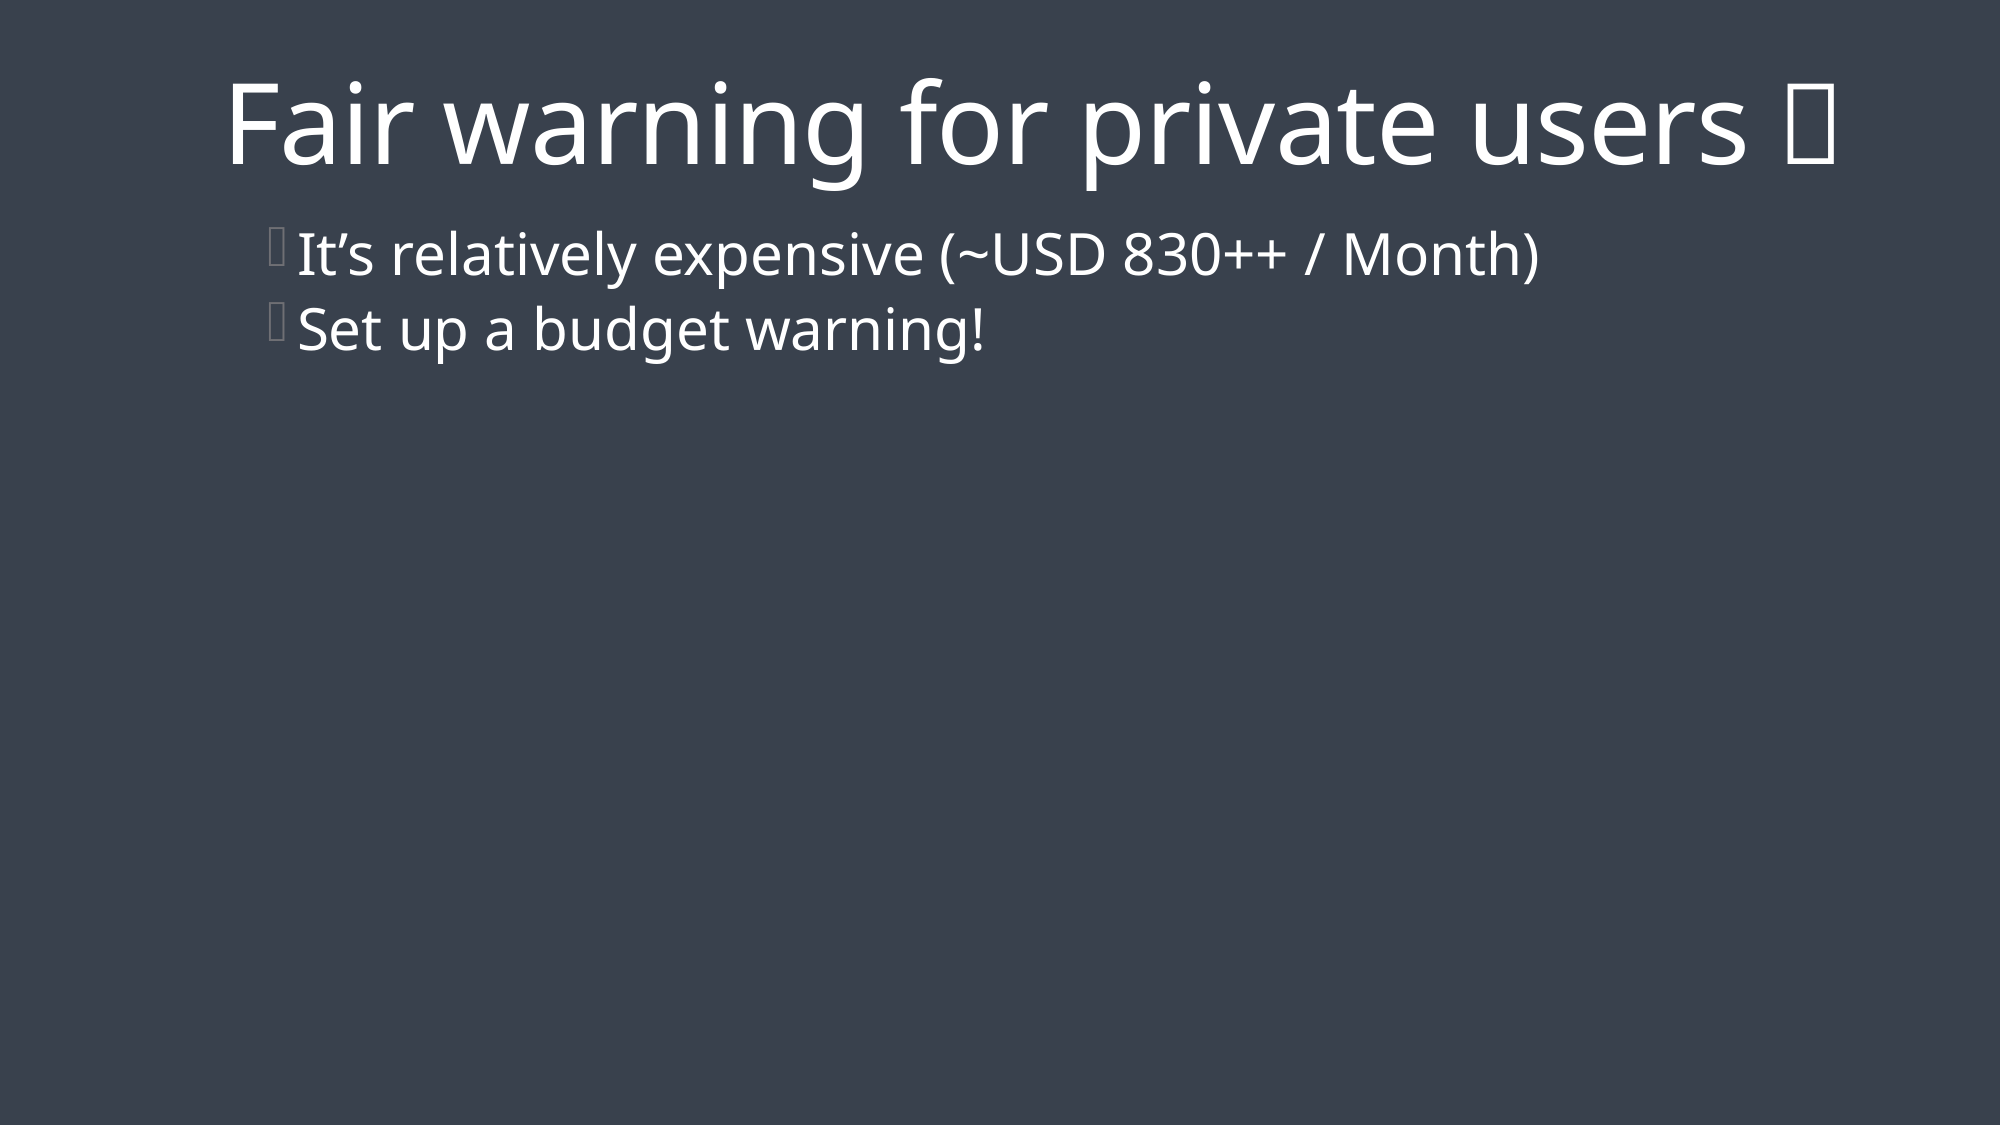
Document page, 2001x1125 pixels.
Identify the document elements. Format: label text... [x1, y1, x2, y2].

title Fair warning for private users 💵 [206, 60, 1898, 197]
list It’s relatively expensive (~USD 830++ / Month) Set up a budget warning! [206, 217, 1797, 1014]
